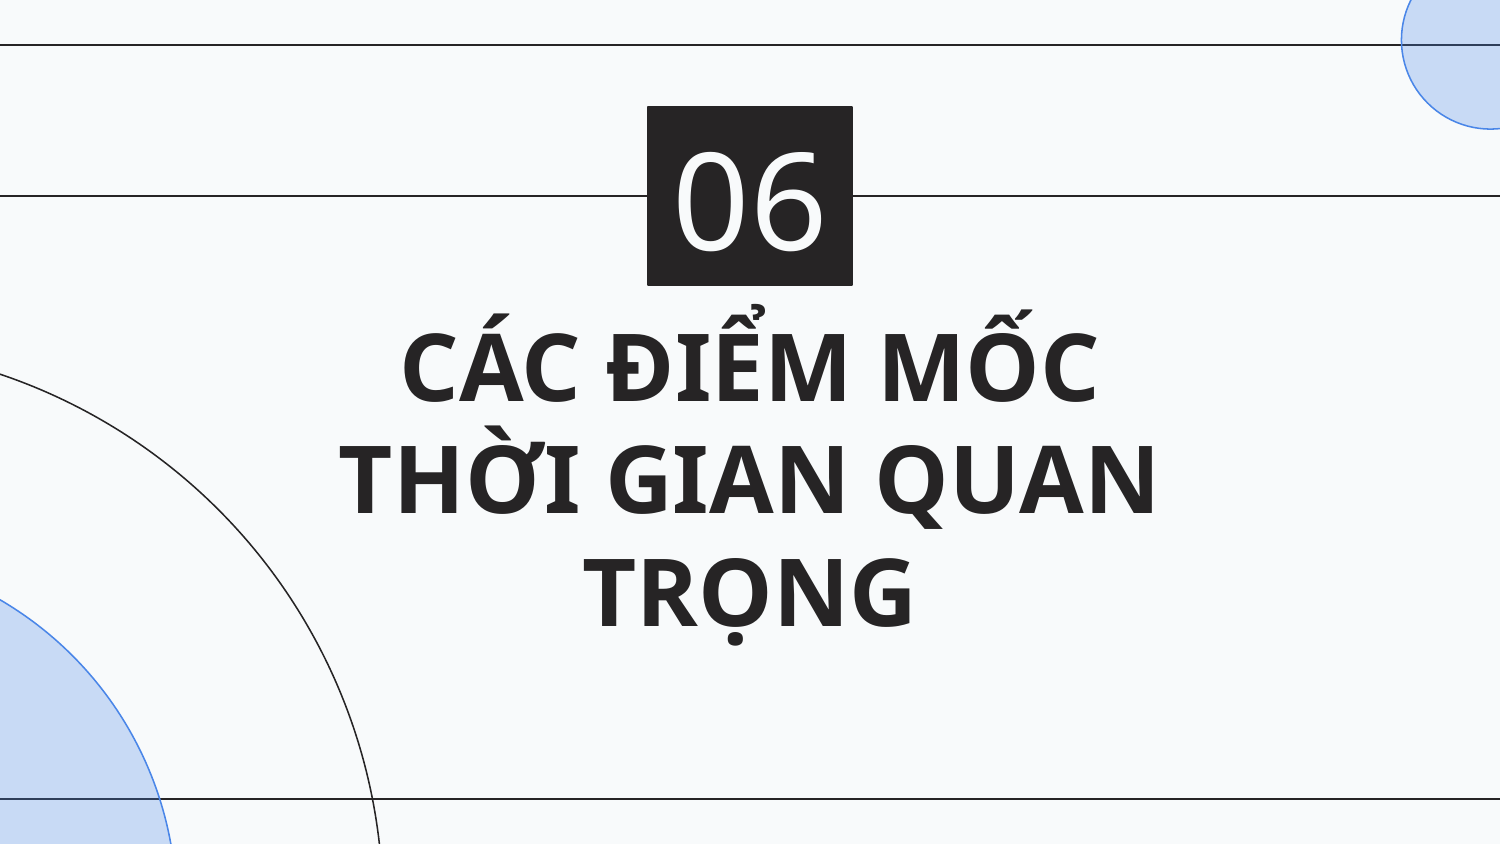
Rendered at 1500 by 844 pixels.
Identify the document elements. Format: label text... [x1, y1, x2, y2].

title CÁC ĐIỂM MỐC THỜI GIAN QUAN TRỌNG [322, 299, 1178, 660]
title 06 [647, 106, 853, 195]
title 06 [647, 208, 853, 286]
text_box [0, 344, 384, 844]
